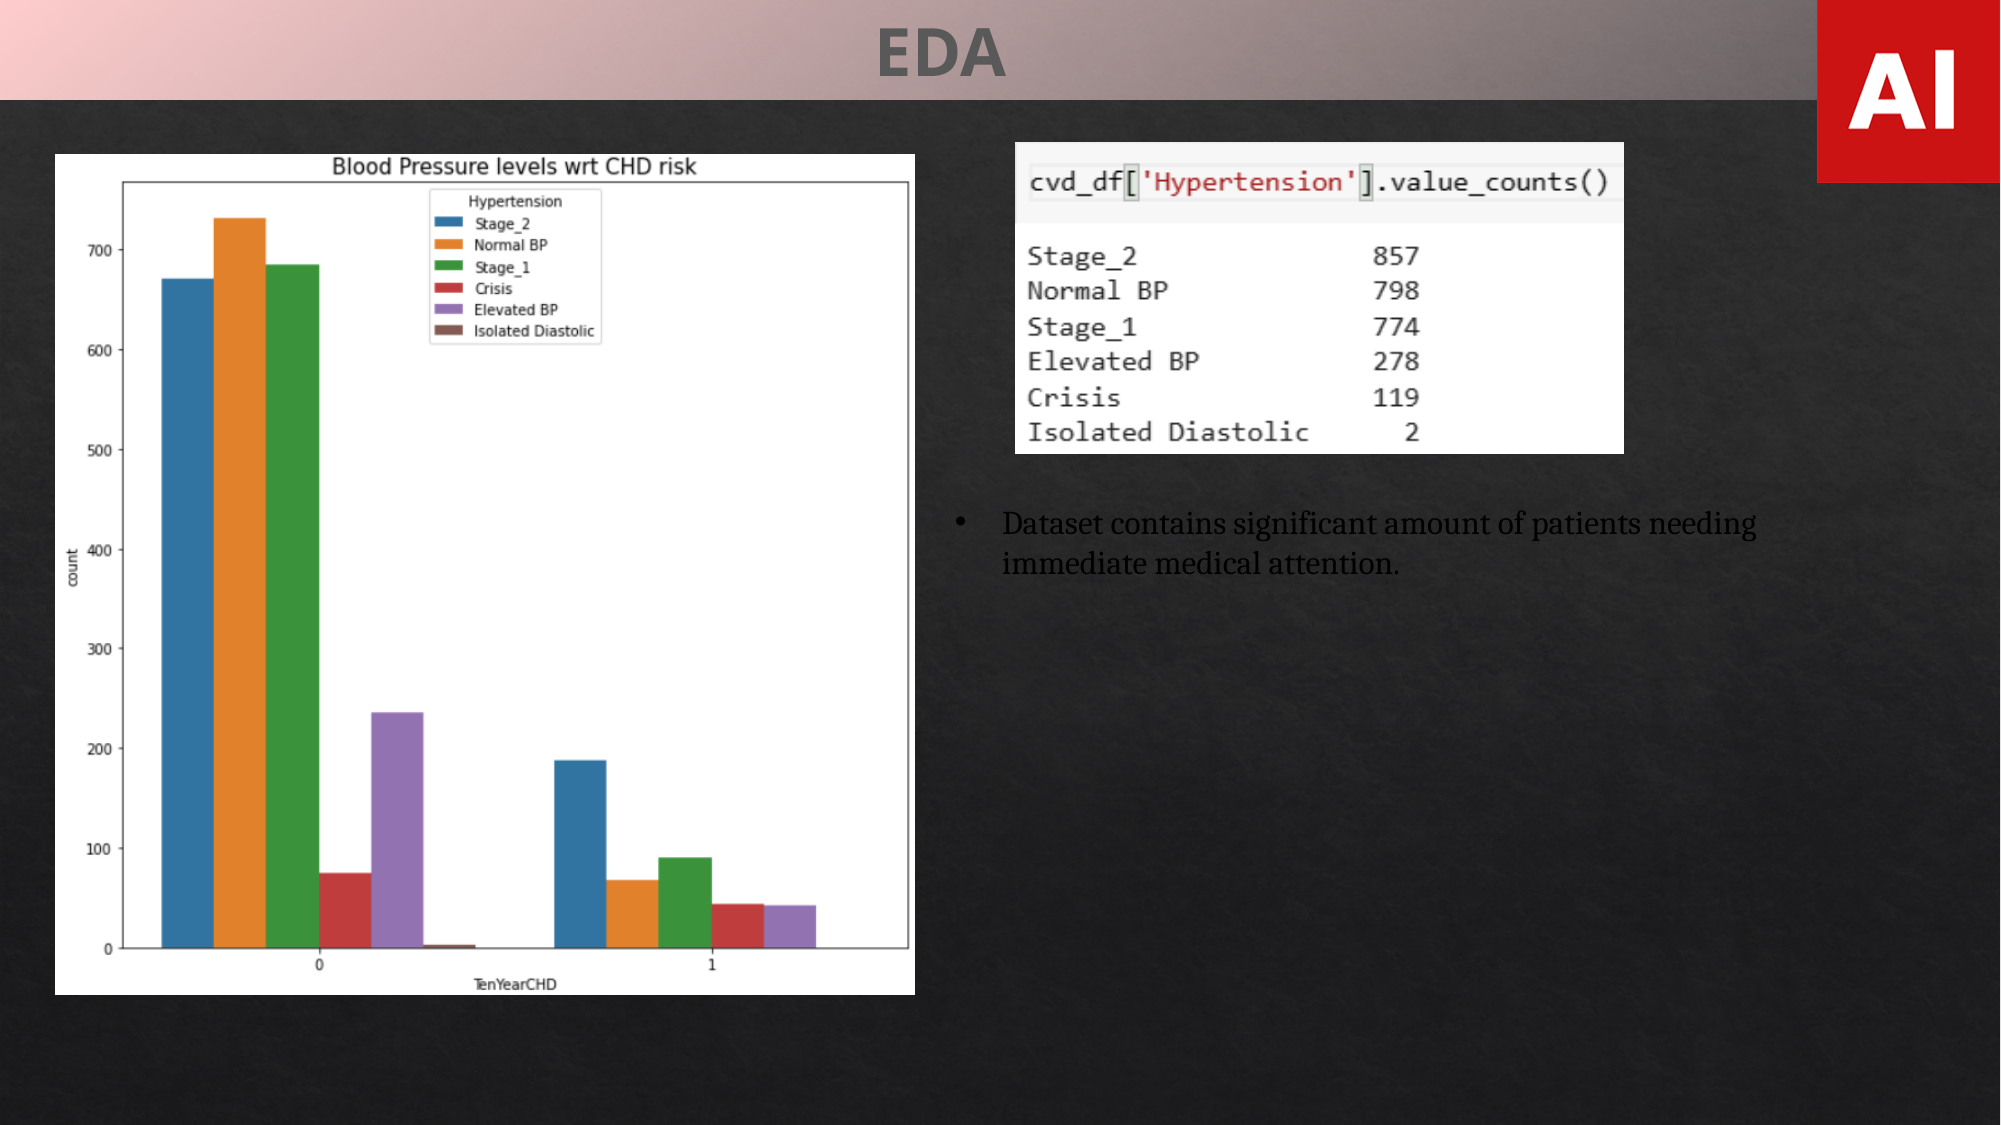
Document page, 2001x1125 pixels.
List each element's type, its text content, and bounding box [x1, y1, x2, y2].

picture [1015, 142, 1624, 454]
picture [55, 154, 915, 996]
text_box Dataset contains significant amount of patients needing immediate medical attention. [940, 453, 1900, 589]
text_box EDA [0, 0, 1811, 101]
picture [1816, 0, 2000, 184]
